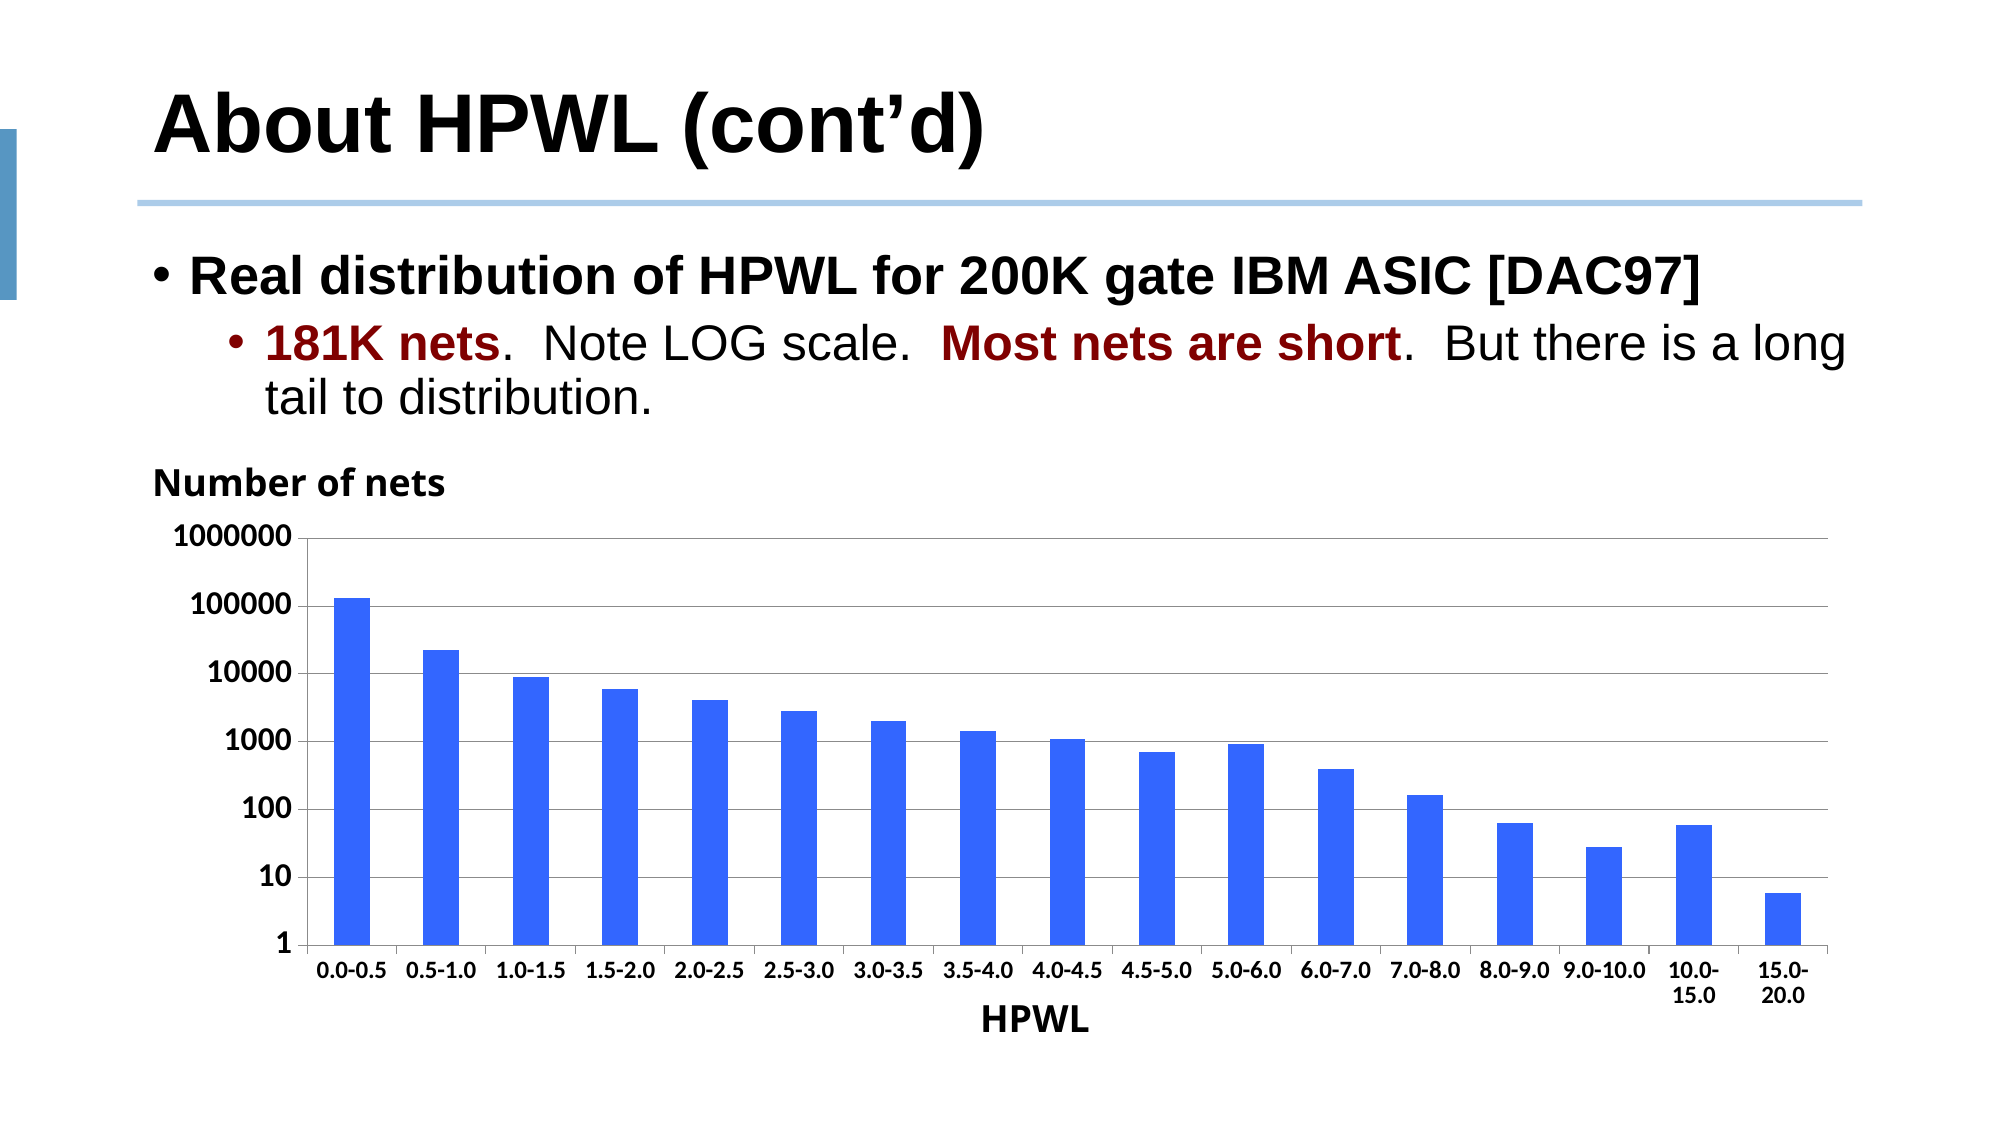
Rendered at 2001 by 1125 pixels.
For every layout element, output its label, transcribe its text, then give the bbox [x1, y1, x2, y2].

text_box Number of nets [137, 451, 603, 511]
chart [137, 511, 1863, 1021]
list Real distribution of HPWL for 200K gate IBM ASIC [DAC97] 181K nets. Note LOG scale. Most nets are short. But there is a long tail to distribution. [137, 240, 1863, 511]
text_box HPWL [965, 1021, 1179, 1048]
title About HPWL (cont’d) [137, 42, 1863, 208]
